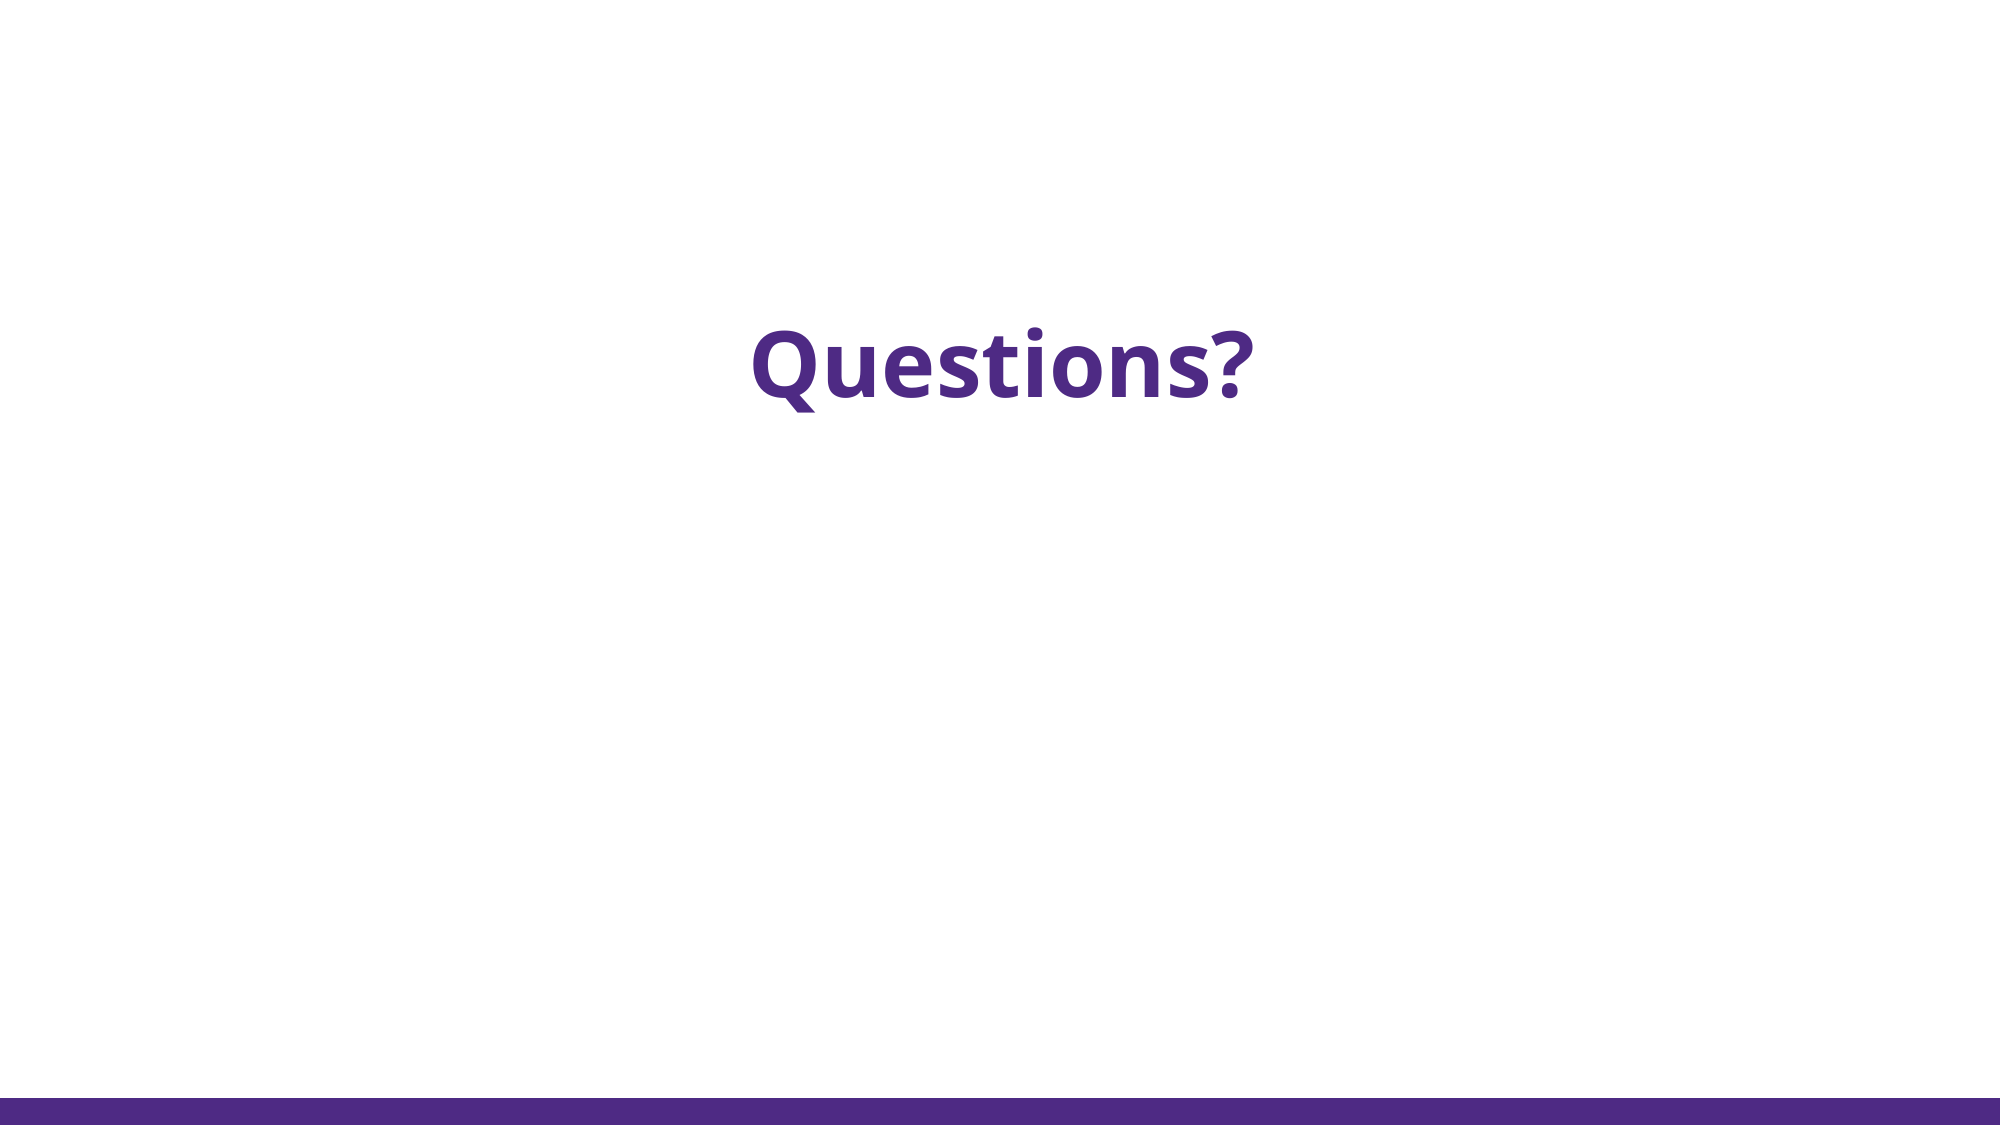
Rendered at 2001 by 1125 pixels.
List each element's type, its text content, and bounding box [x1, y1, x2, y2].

title Questions? [139, 293, 1865, 442]
